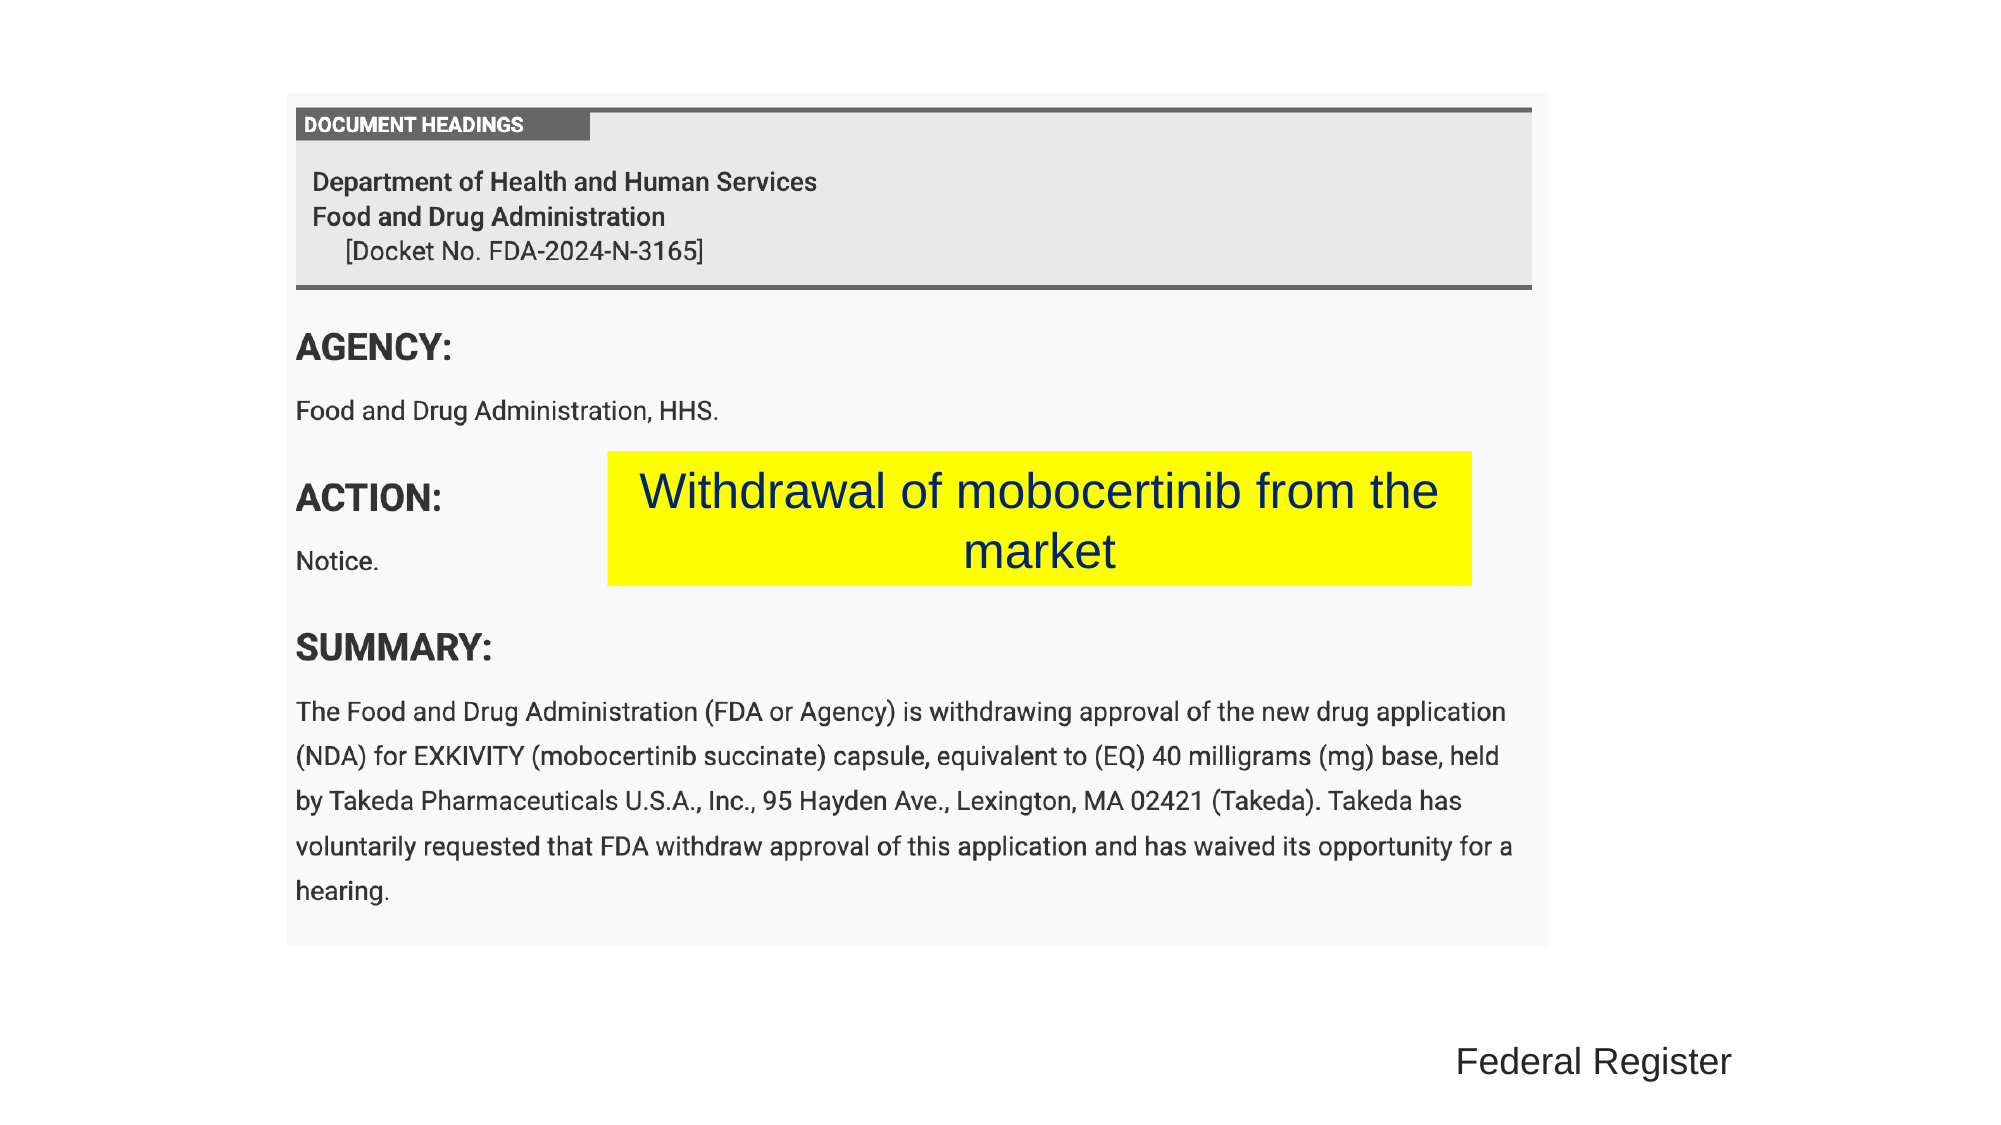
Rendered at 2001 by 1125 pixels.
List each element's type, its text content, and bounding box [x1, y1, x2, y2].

text_box Federal Register [1440, 1029, 1748, 1090]
picture [287, 93, 1563, 946]
